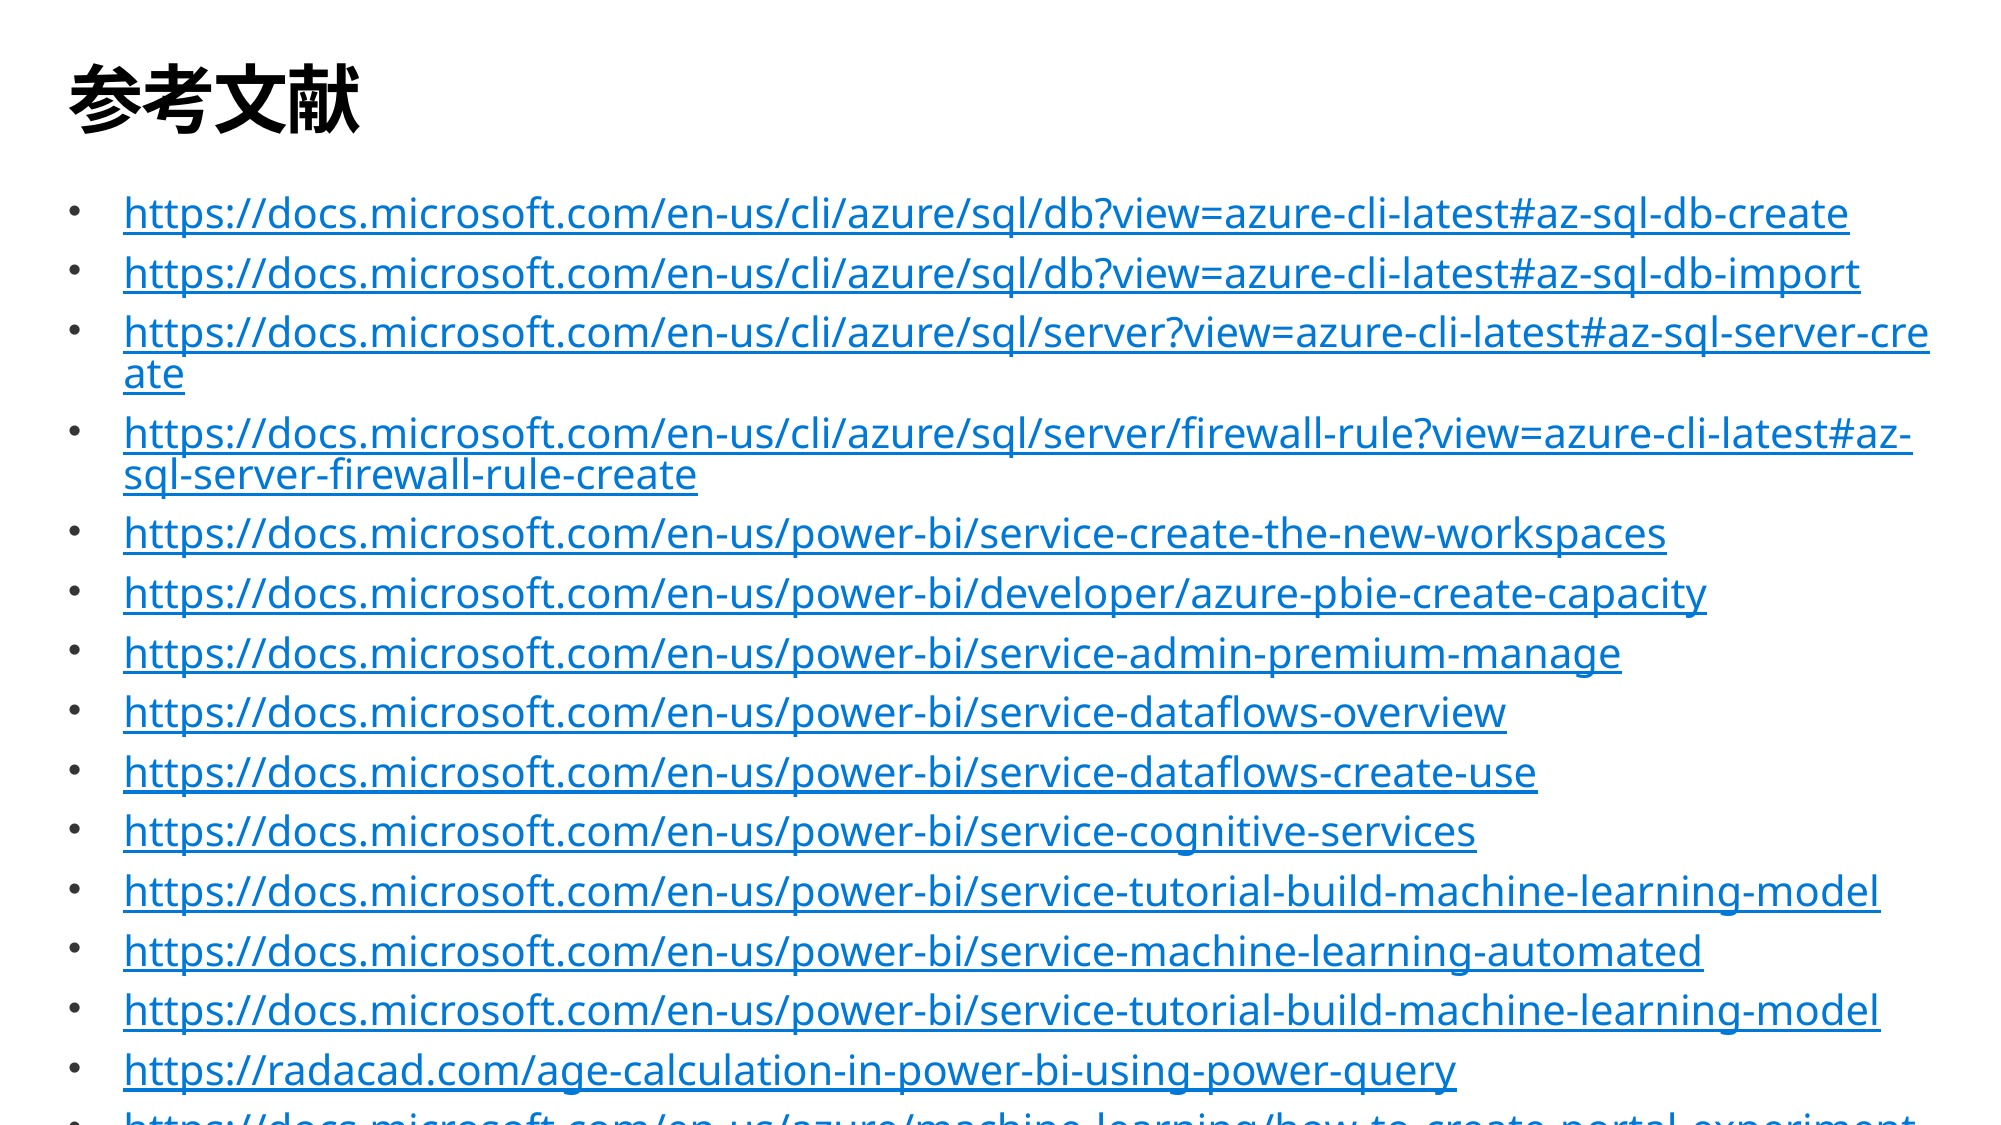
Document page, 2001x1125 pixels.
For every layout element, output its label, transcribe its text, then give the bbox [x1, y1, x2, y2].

list https://docs.microsoft.com/en-us/cli/azure/sql/db?view=azure-cli-latest#az-sql-db-create https://docs.microsoft.com/en-us/cli/azure/sql/db?view=azure-cli-latest#az-sql-db-import https://docs.microsoft.com/en-us/cli/azure/sql/server?view=azure-cli-latest#az-sql-server-create https://docs.microsoft.com/en-us/cli/azure/sql/server/firewall-rule?view=azure-cli-latest#az-sql-server-firewall-rule-create https://docs.microsoft.com/en-us/power-bi/service-create-the-new-workspaces https://docs.microsoft.com/en-us/power-bi/developer/azure-pbie-create-capacity https://docs.microsoft.com/en-us/power-bi/service-admin-premium-manage https://docs.microsoft.com/en-us/power-bi/service-dataflows-overview https://docs.microsoft.com/en-us/power-bi/service-dataflows-create-use https://docs.microsoft.com/en-us/power-bi/service-cognitive-services https://docs.microsoft.com/en-us/power-bi/service-tutorial-build-machine-learning-model https://docs.microsoft.com/en-us/power-bi/service-machine-learning-automated https://docs.microsoft.com/en-us/power-bi/service-tutorial-build-machine-learning-model https://radacad.com/age-calculation-in-power-bi-using-power-query https://docs.microsoft.com/en-us/azure/machine-learning/how-to-create-portal-experiments https://docs.microsoft.com/en-us/power-bi/service-machine-learning-integration [44, 196, 1956, 1125]
title 参考文献 [44, 47, 1957, 196]
